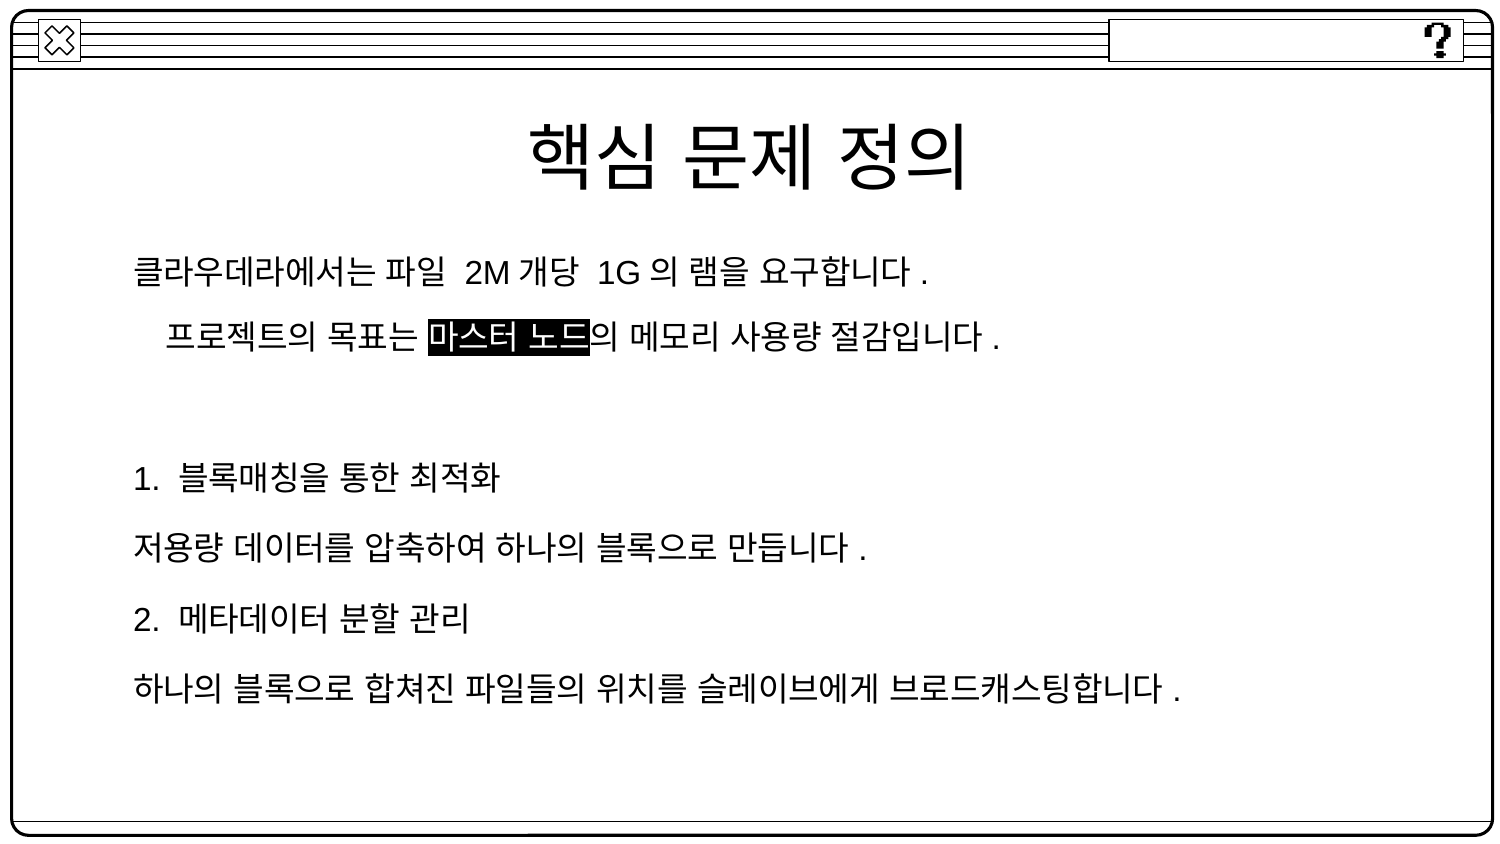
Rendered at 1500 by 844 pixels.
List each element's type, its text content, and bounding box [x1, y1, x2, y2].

list 클라우데라에서는 파일 2M개당 1G의 램을 요구합니다. 프로젝트의 목표는 마스터 노드의 메모리 사용량 절감입니다. 1. 블록매칭을 통한 최적화 저용량 데이터를 압축하여 하나의 블록으로 만듭니다. 2. 메타데이터 분할 관리 하나의 블록으로 합쳐진 파일들의 위치를 슬레이브에게 브로드캐스팅합니다. [118, 230, 1382, 772]
text_box 핵심 문제 정의 [118, 96, 1382, 191]
